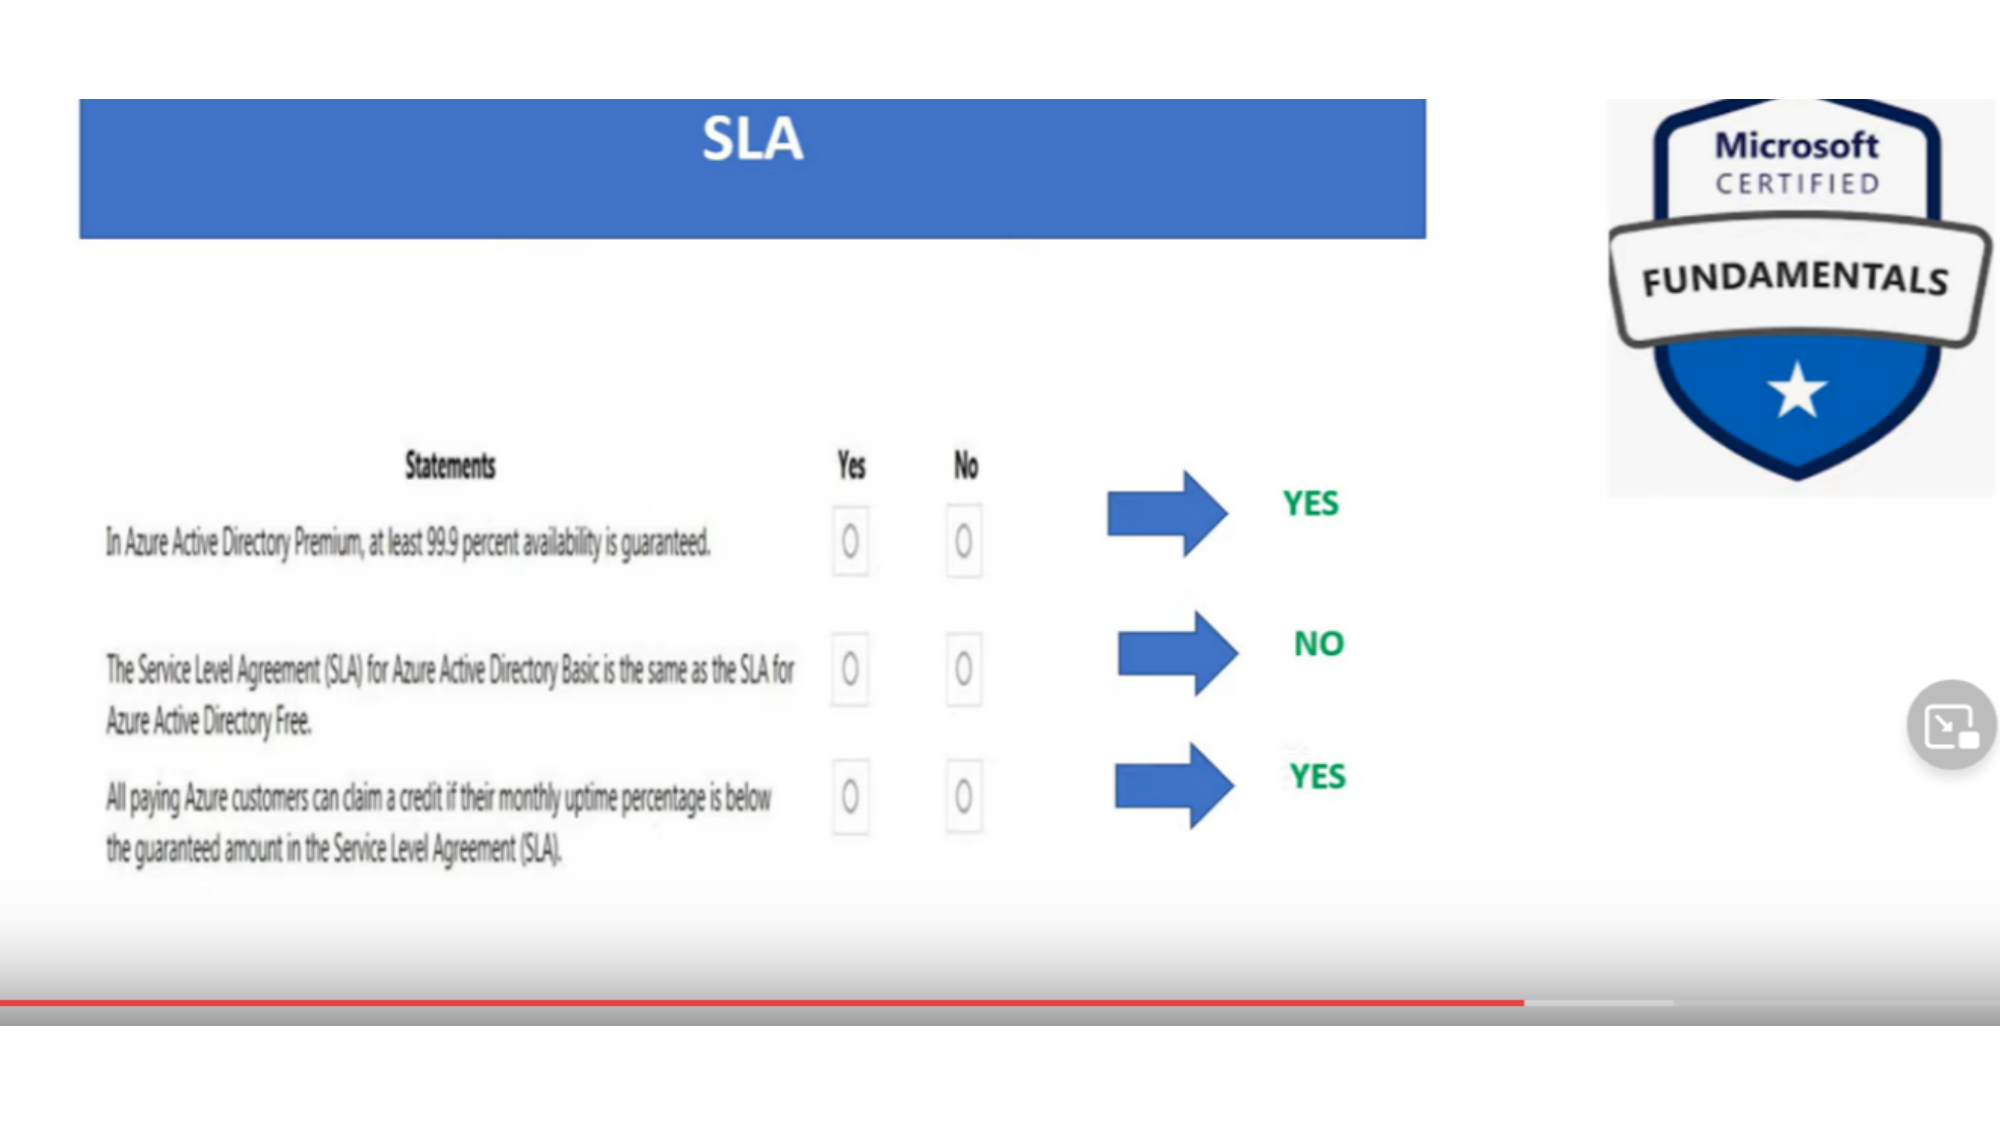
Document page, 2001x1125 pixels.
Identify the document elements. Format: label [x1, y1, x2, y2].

picture [0, 99, 2000, 1026]
